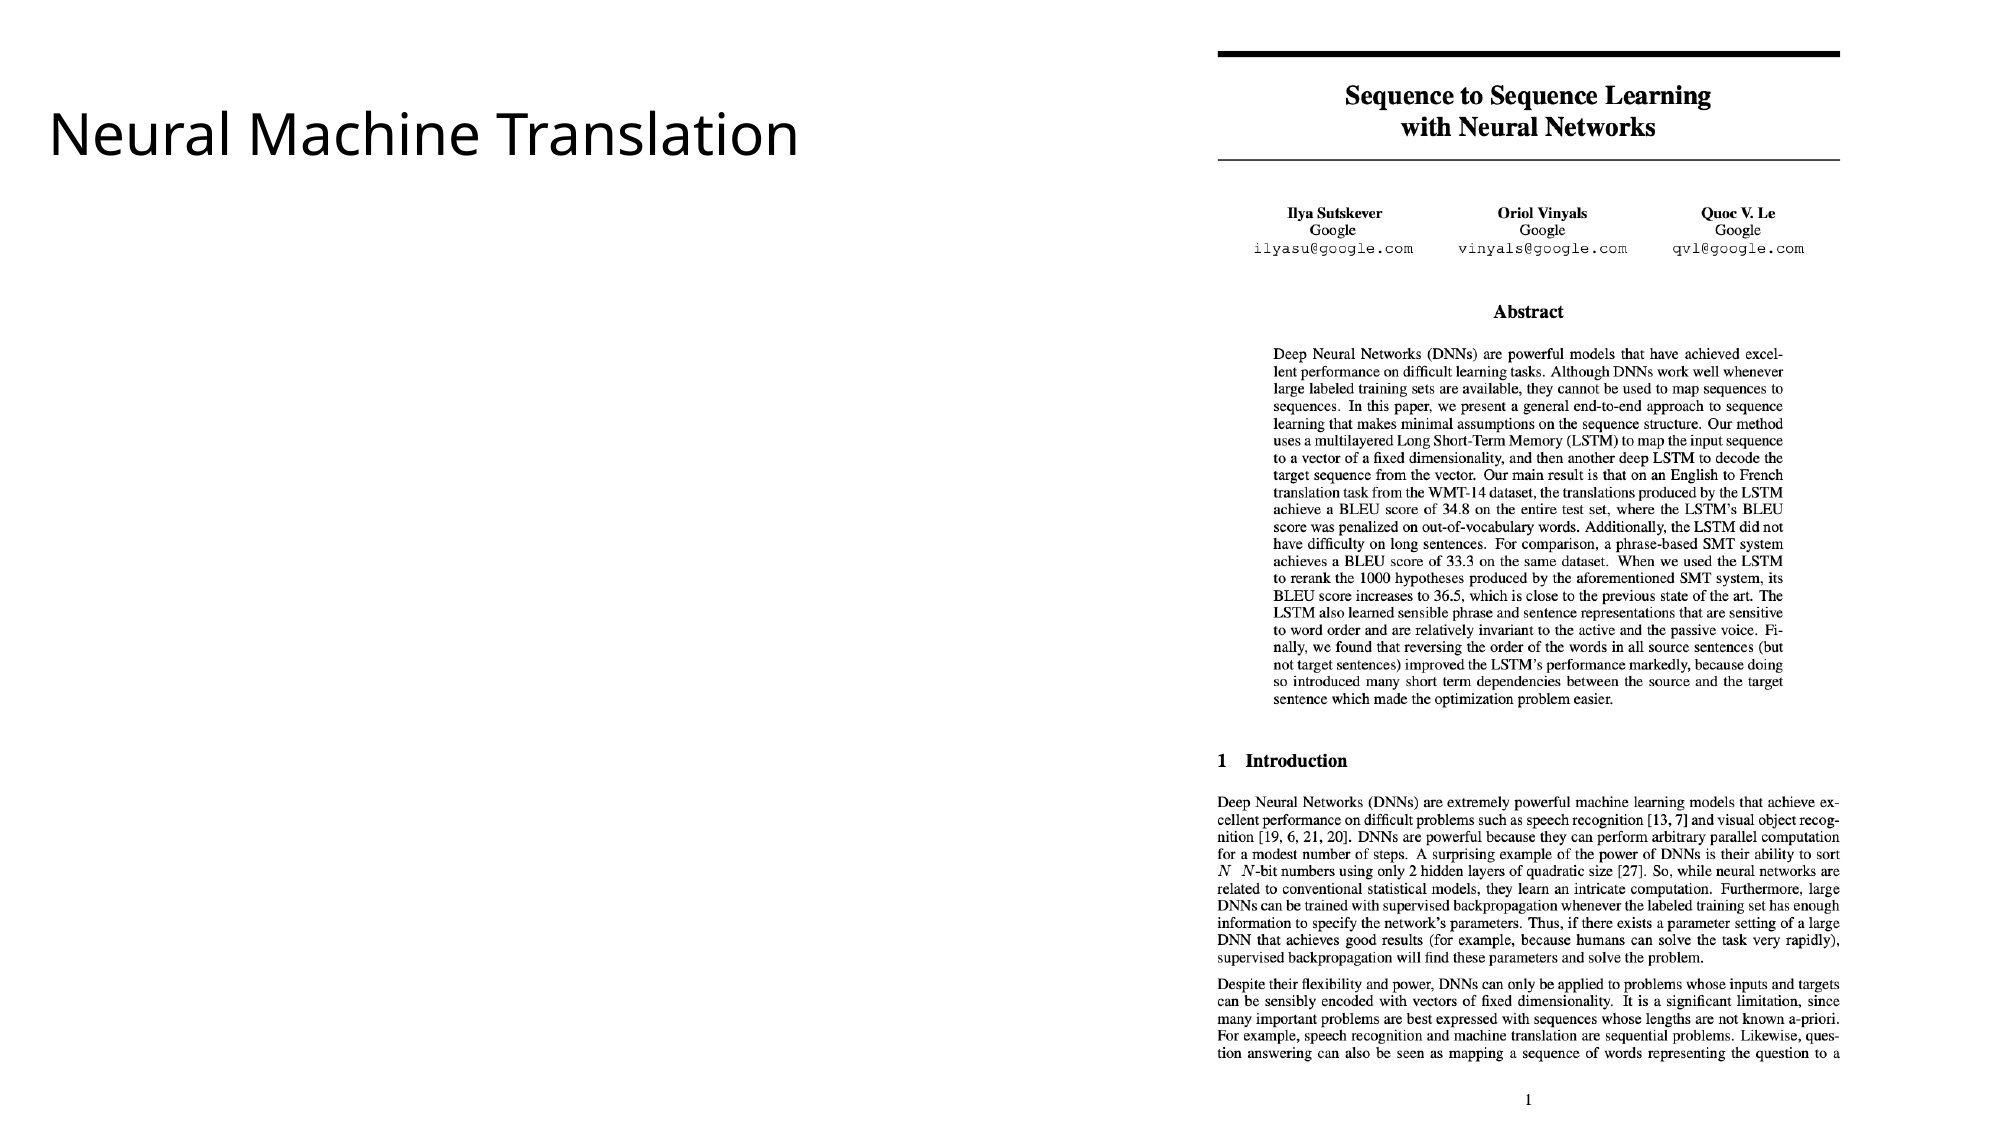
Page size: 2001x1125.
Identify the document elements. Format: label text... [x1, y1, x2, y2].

text_box Neural Machine Translation [34, 89, 816, 175]
picture [1160, 16, 1922, 1125]
